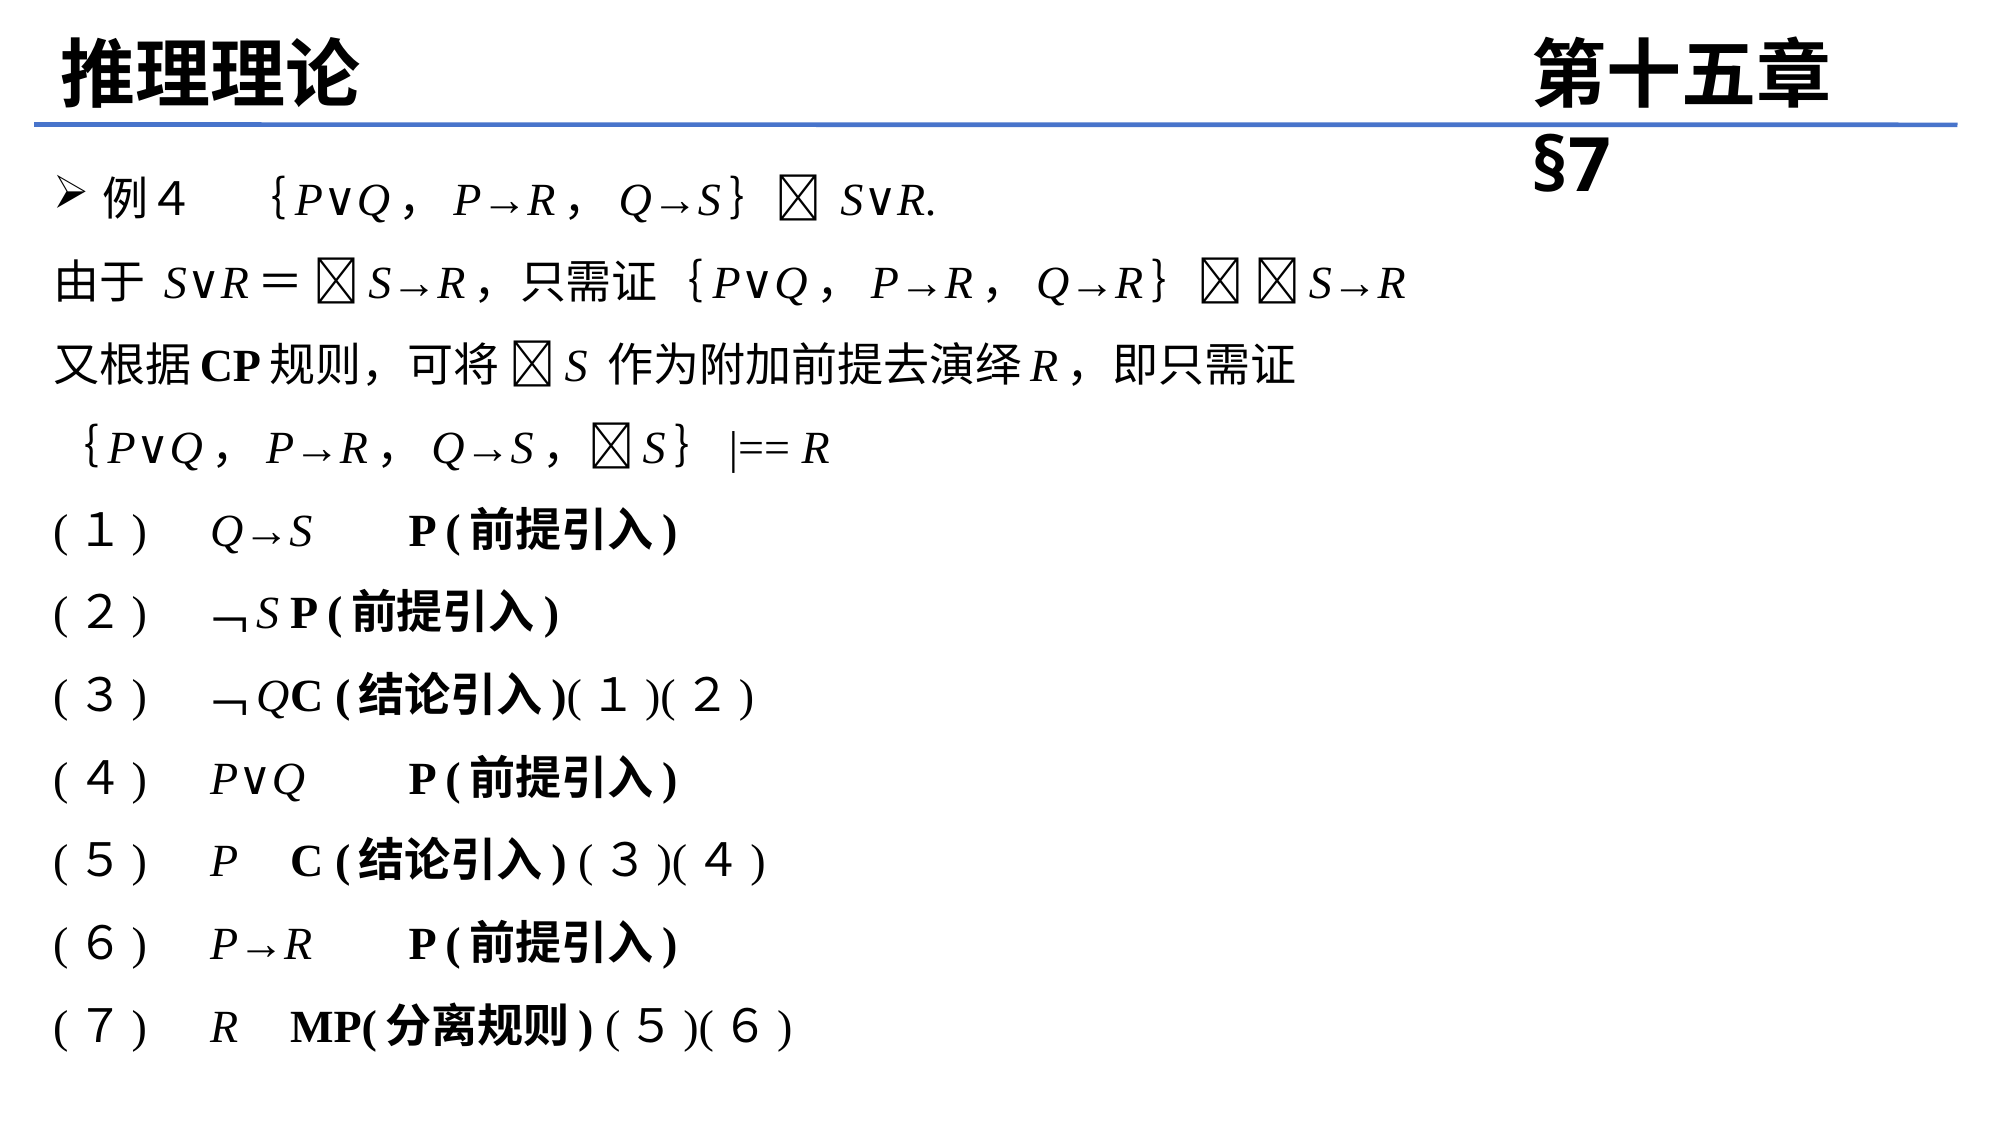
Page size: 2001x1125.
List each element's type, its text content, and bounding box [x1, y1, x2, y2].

text_box 第十五章 §7 [1517, 19, 1958, 124]
text_box 第十五章 §7 [1517, 126, 1958, 214]
text_box 例４ ｛P∨Q，P→R，Q→S｝ S∨R. 由于 S∨R＝ S→R，只需证｛P∨Q，P→R，Q→R｝ S→R 又根据CP规则，可将 S 作为附加前提去演绎R，即只需证 ｛P∨Q，P→R，Q→S，S｝|== R (１) Q→S P (前提引入) (２) ﹁S P (前提引入) (３) ﹁Q C (结论引入)(１)(２) (４) P∨Q P (前提引入) (５) P C (结论引入) (３)(４) (６) P→R P (前提引入) (７) R MP(分离规则) (５)(６) [38, 134, 1951, 1065]
text_box 推理理论 [46, 18, 932, 124]
